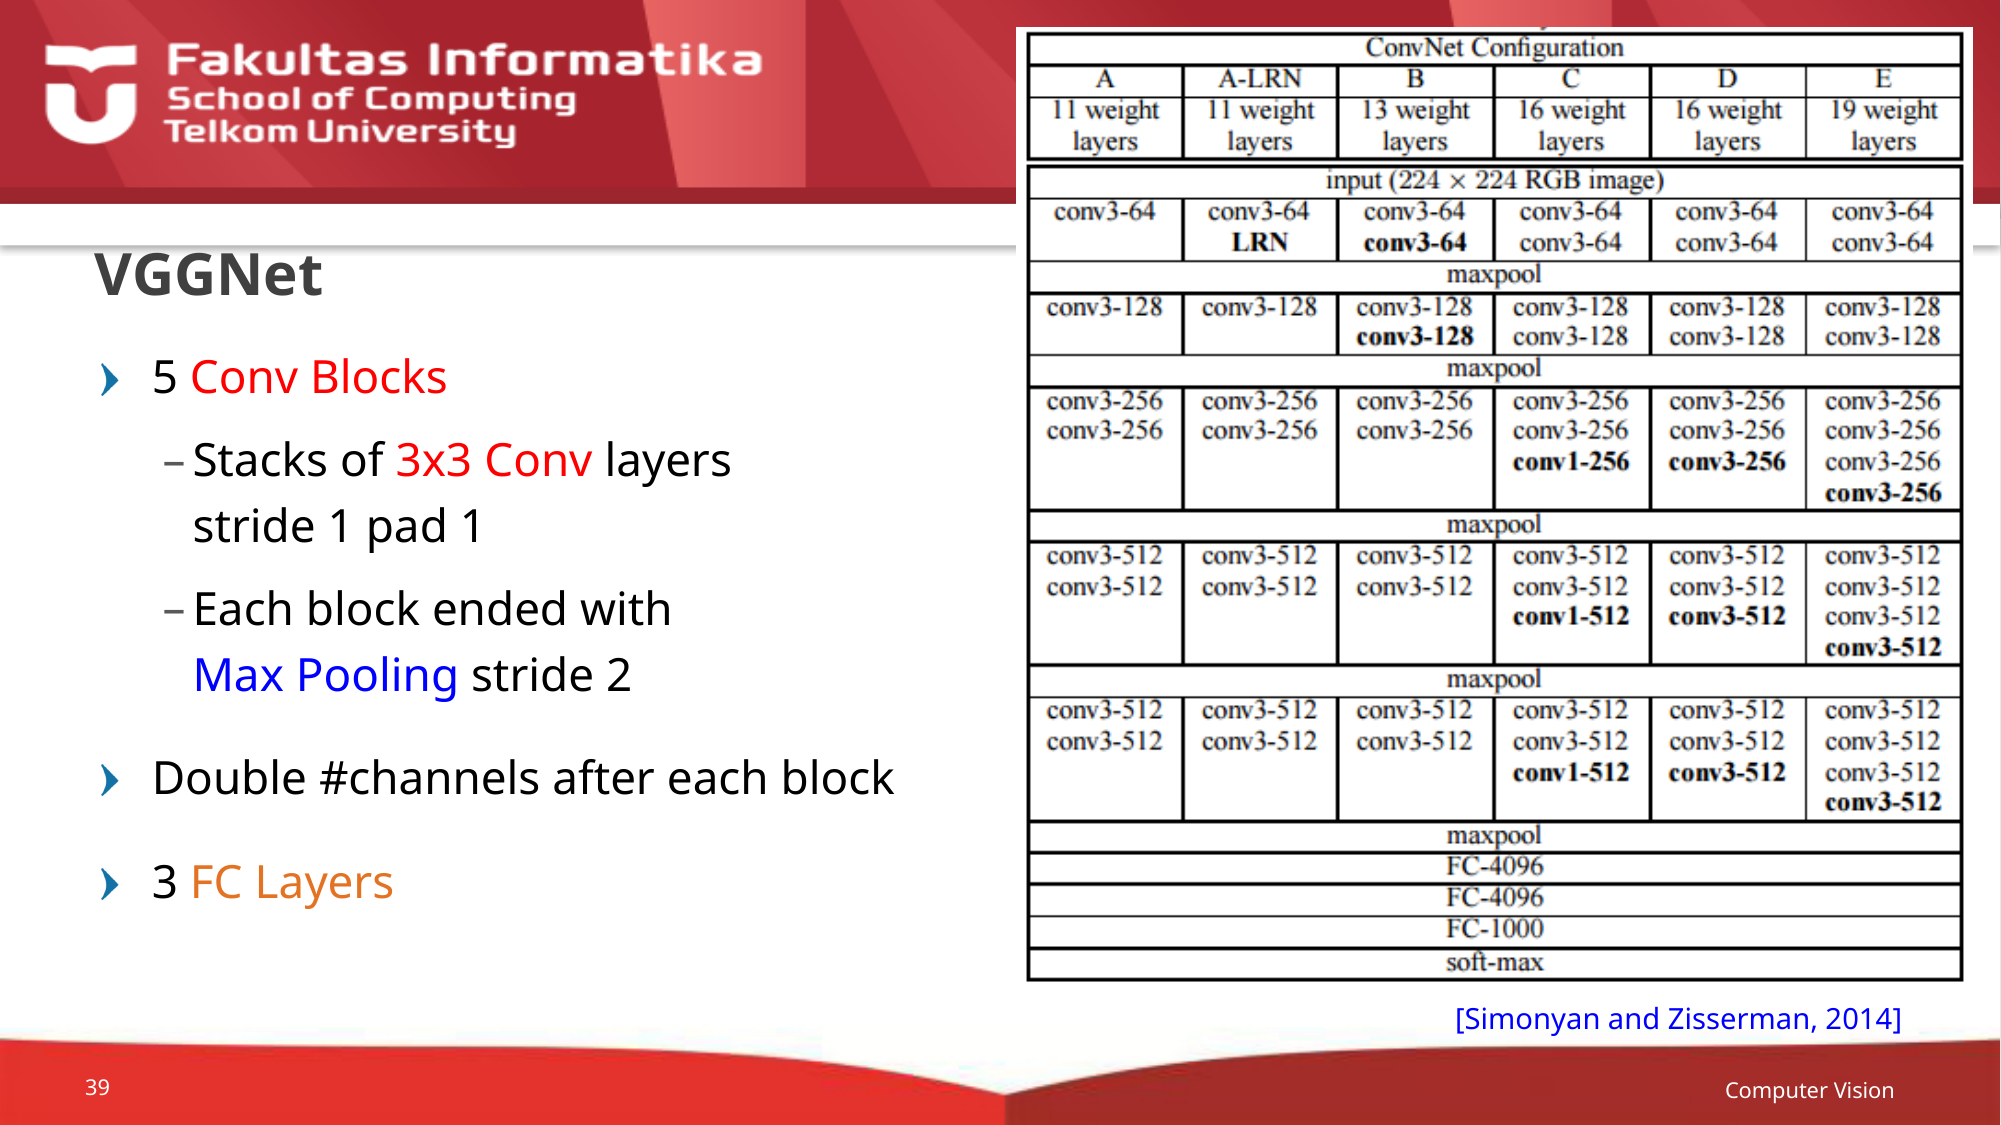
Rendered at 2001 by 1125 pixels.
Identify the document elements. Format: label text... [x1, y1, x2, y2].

list 5 Conv Blocks Stacks of 3x3 Conv layers stride 1 pad 1 Each block ended with Max Pooling stride 2 Double #channels after each block 3 FC Layers [80, 329, 1010, 990]
text_box [Simonyan and Zisserman, 2014] [1379, 1000, 1918, 1043]
title VGGNet [79, 219, 1010, 325]
picture [0, 0, 2001, 1125]
picture [95, 353, 122, 398]
picture [95, 858, 122, 902]
slide_number 39 [85, 1058, 164, 1119]
list Computer Vision [1185, 1058, 1911, 1119]
picture [95, 754, 122, 798]
